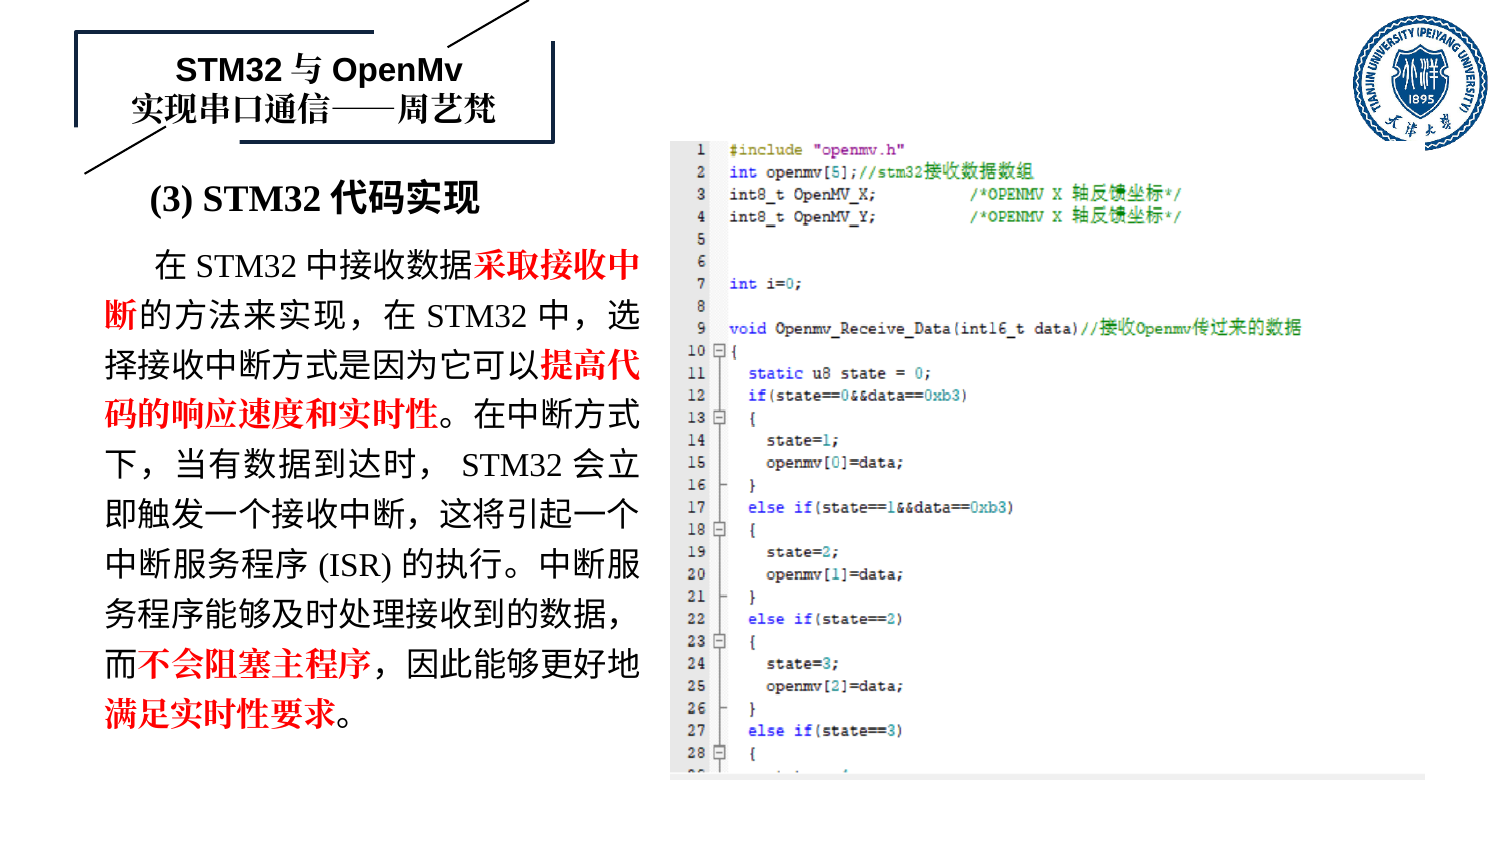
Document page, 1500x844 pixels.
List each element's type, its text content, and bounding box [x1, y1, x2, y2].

text_box 在STM32中接收数据采取接收中断的方法来实现，在STM32中，选择接收中断方式是因为它可以提高代码的响应速度和实时性。在中断方式下，当有数据到达时，STM32会立即触发一个接收中断，这将引起一个中断服务程序(ISR)的执行。中断服务程序能够及时处理接收到的数据，而不会阻塞主程序，因此能够更好地满足实时性要求。 [89, 226, 656, 741]
picture [670, 14, 1488, 780]
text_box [0, 0, 637, 175]
text_box (3) STM32代码实现 [84, 154, 665, 226]
